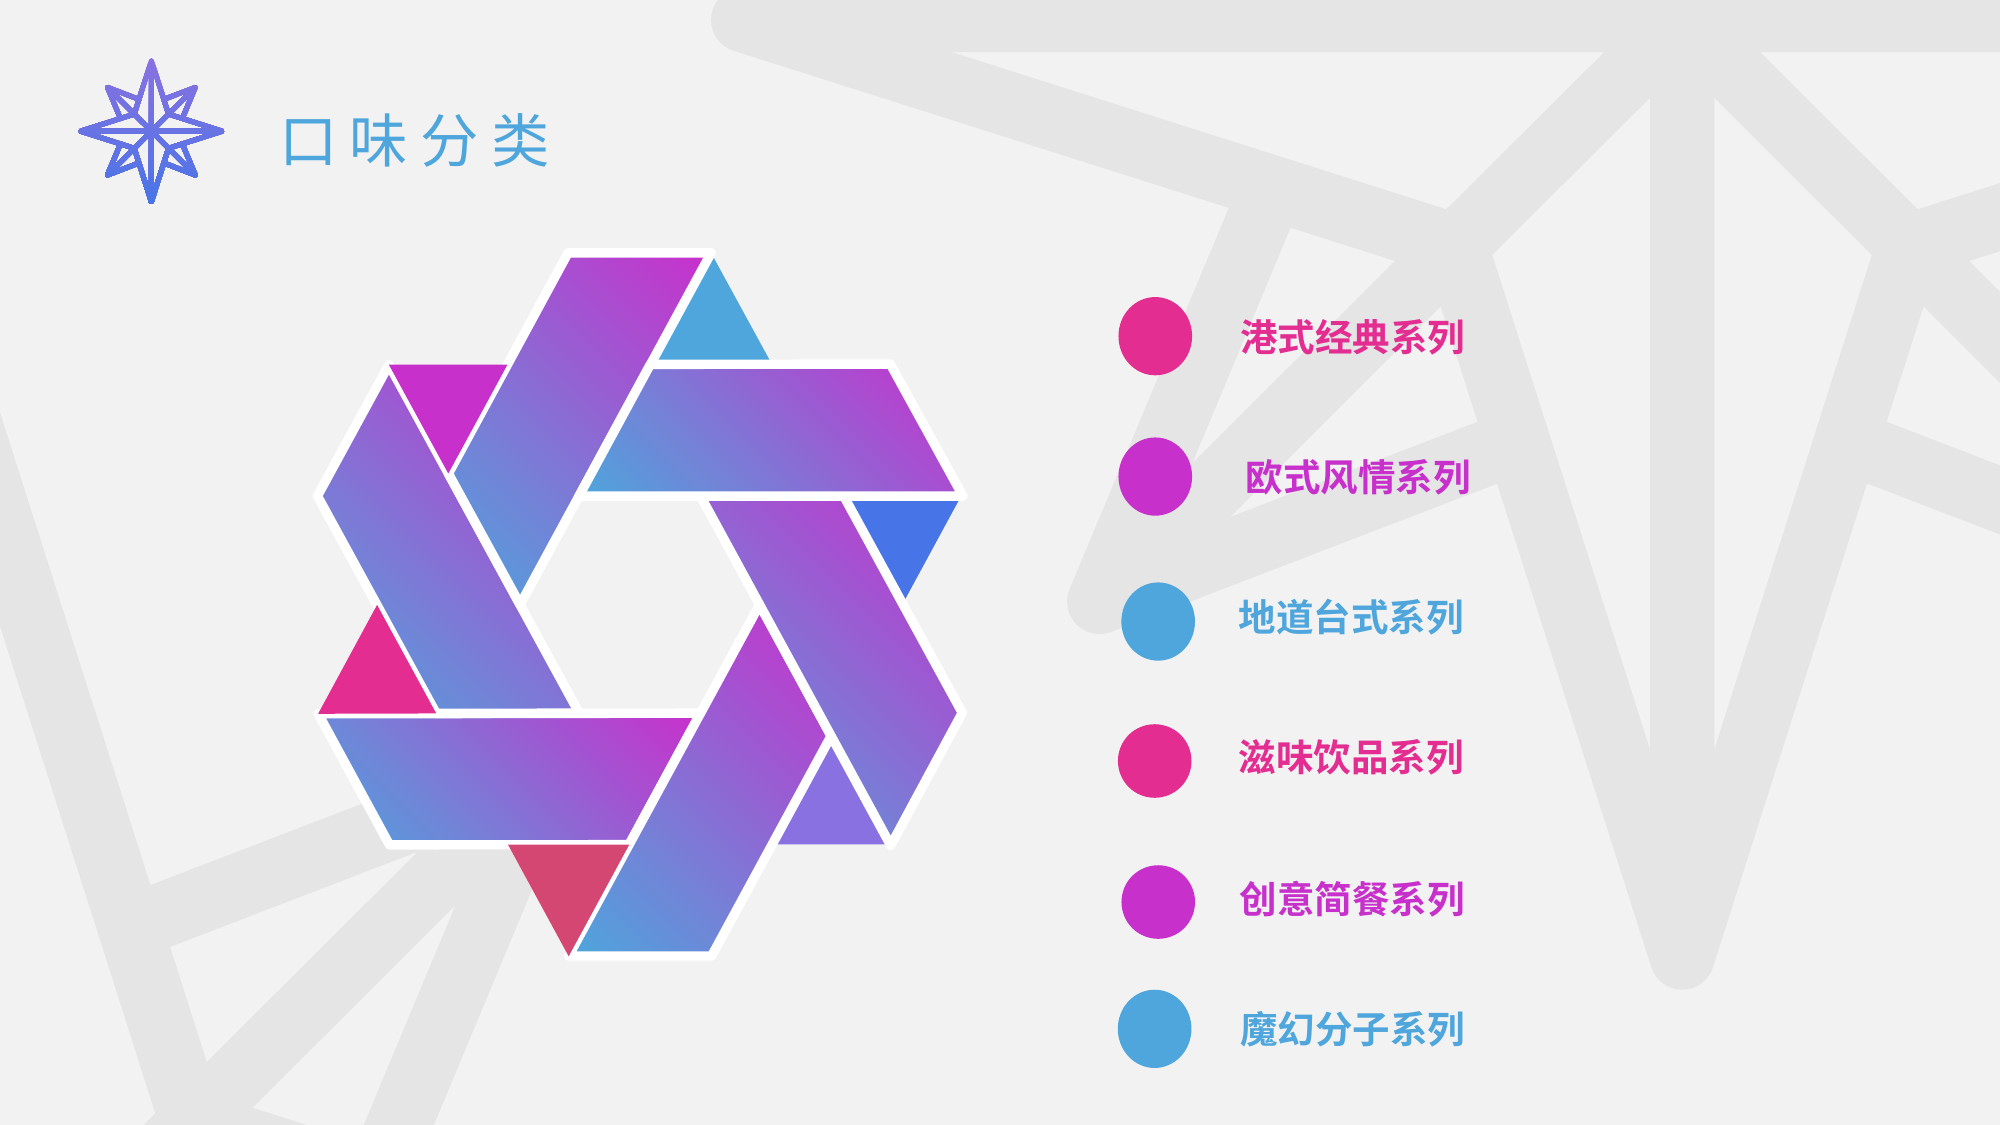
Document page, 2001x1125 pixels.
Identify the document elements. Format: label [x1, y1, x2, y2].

text_box [78, 57, 572, 205]
text_box [0, 0, 2000, 1125]
text_box [317, 252, 1901, 956]
text_box [1117, 724, 1901, 939]
